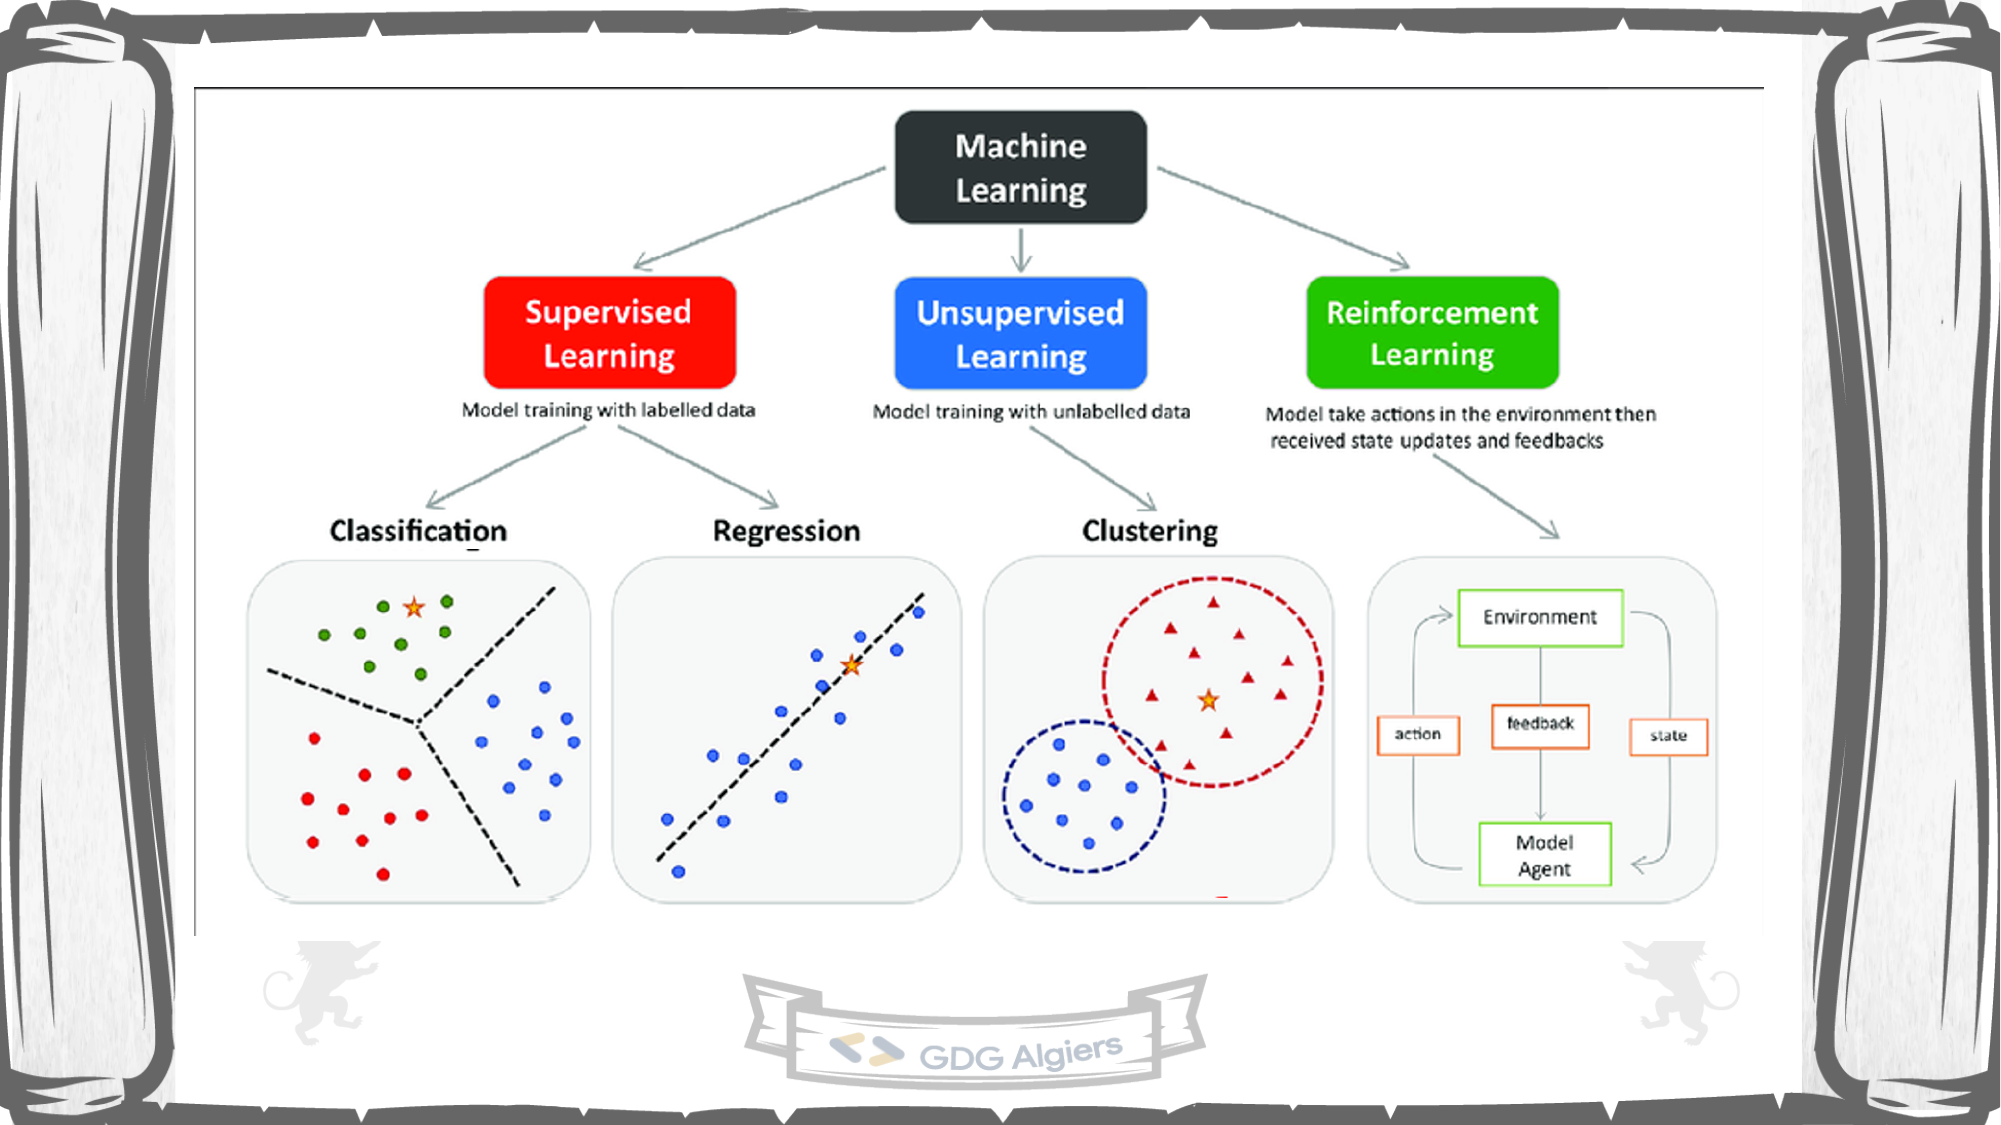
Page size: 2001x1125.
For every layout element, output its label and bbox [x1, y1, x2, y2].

picture [0, 0, 2001, 1125]
list [84, 28, 1810, 814]
